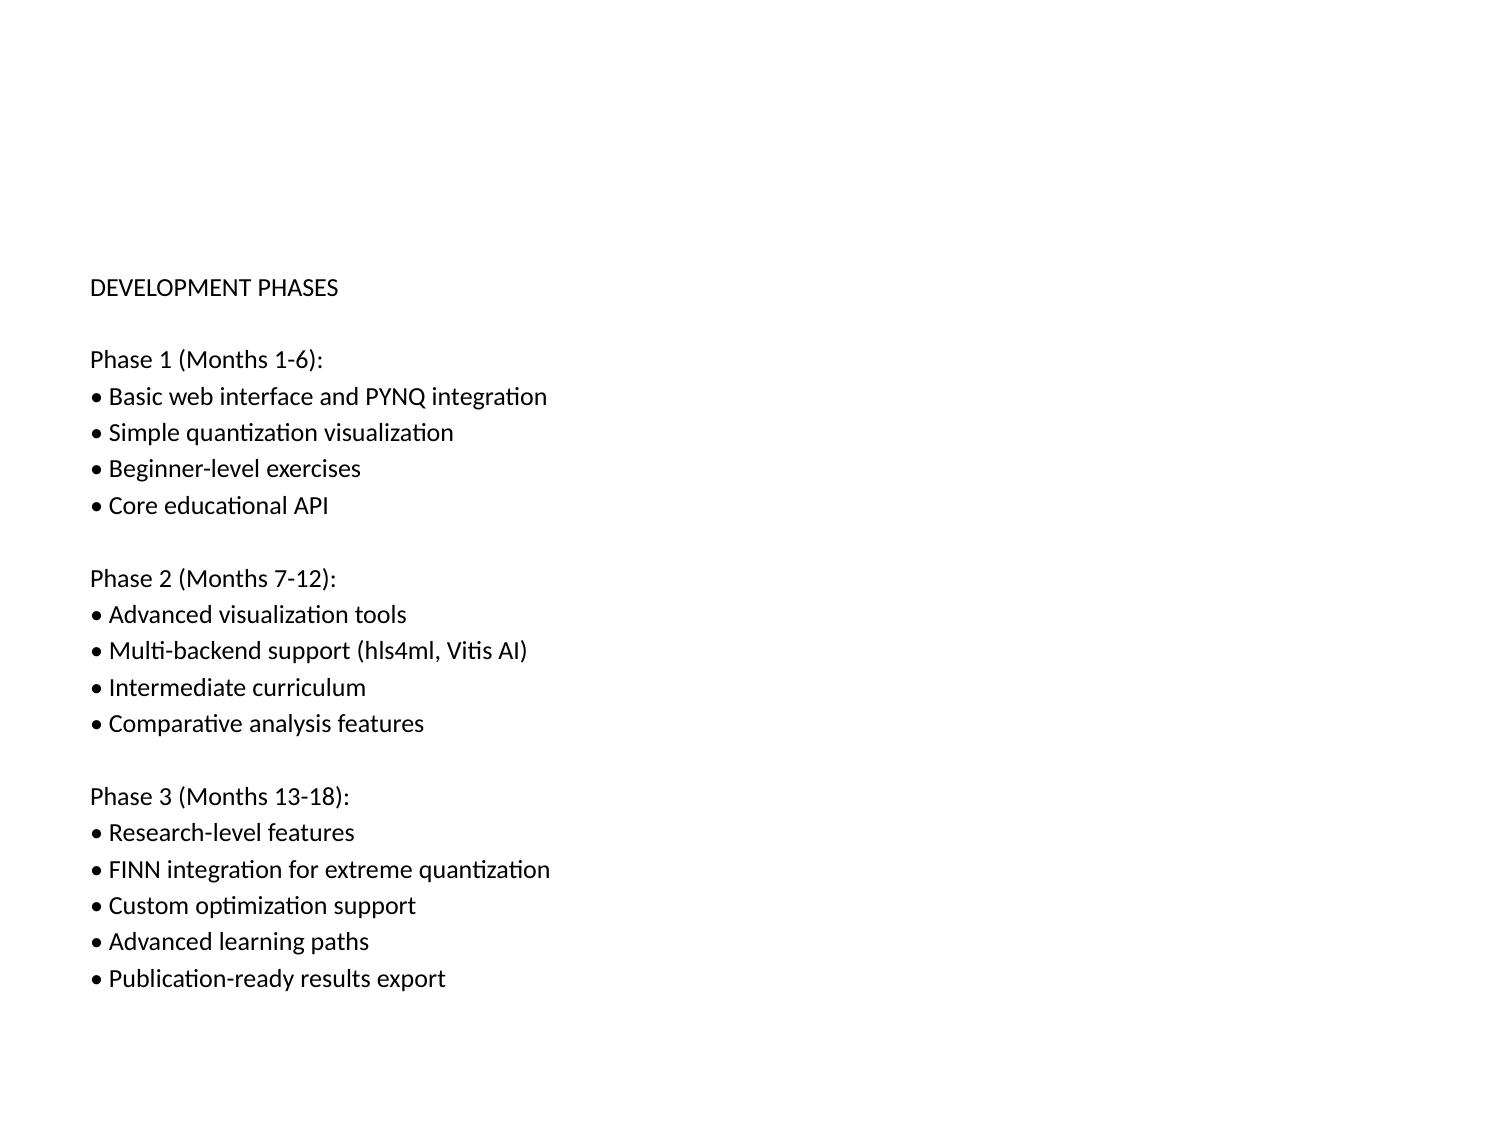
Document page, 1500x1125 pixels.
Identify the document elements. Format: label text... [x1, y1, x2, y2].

list DEVELOPMENT PHASES Phase 1 (Months 1-6): • Basic web interface and PYNQ integration • Simple quantization visualization • Beginner-level exercises • Core educational API Phase 2 (Months 7-12): • Advanced visualization tools • Multi-backend support (hls4ml, Vitis AI) • Intermediate curriculum • Comparative analysis features Phase 3 (Months 13-18): • Research-level features • FINN integration for extreme quantization • Custom optimization support • Advanced learning paths • Publication-ready results export [75, 262, 1425, 1005]
